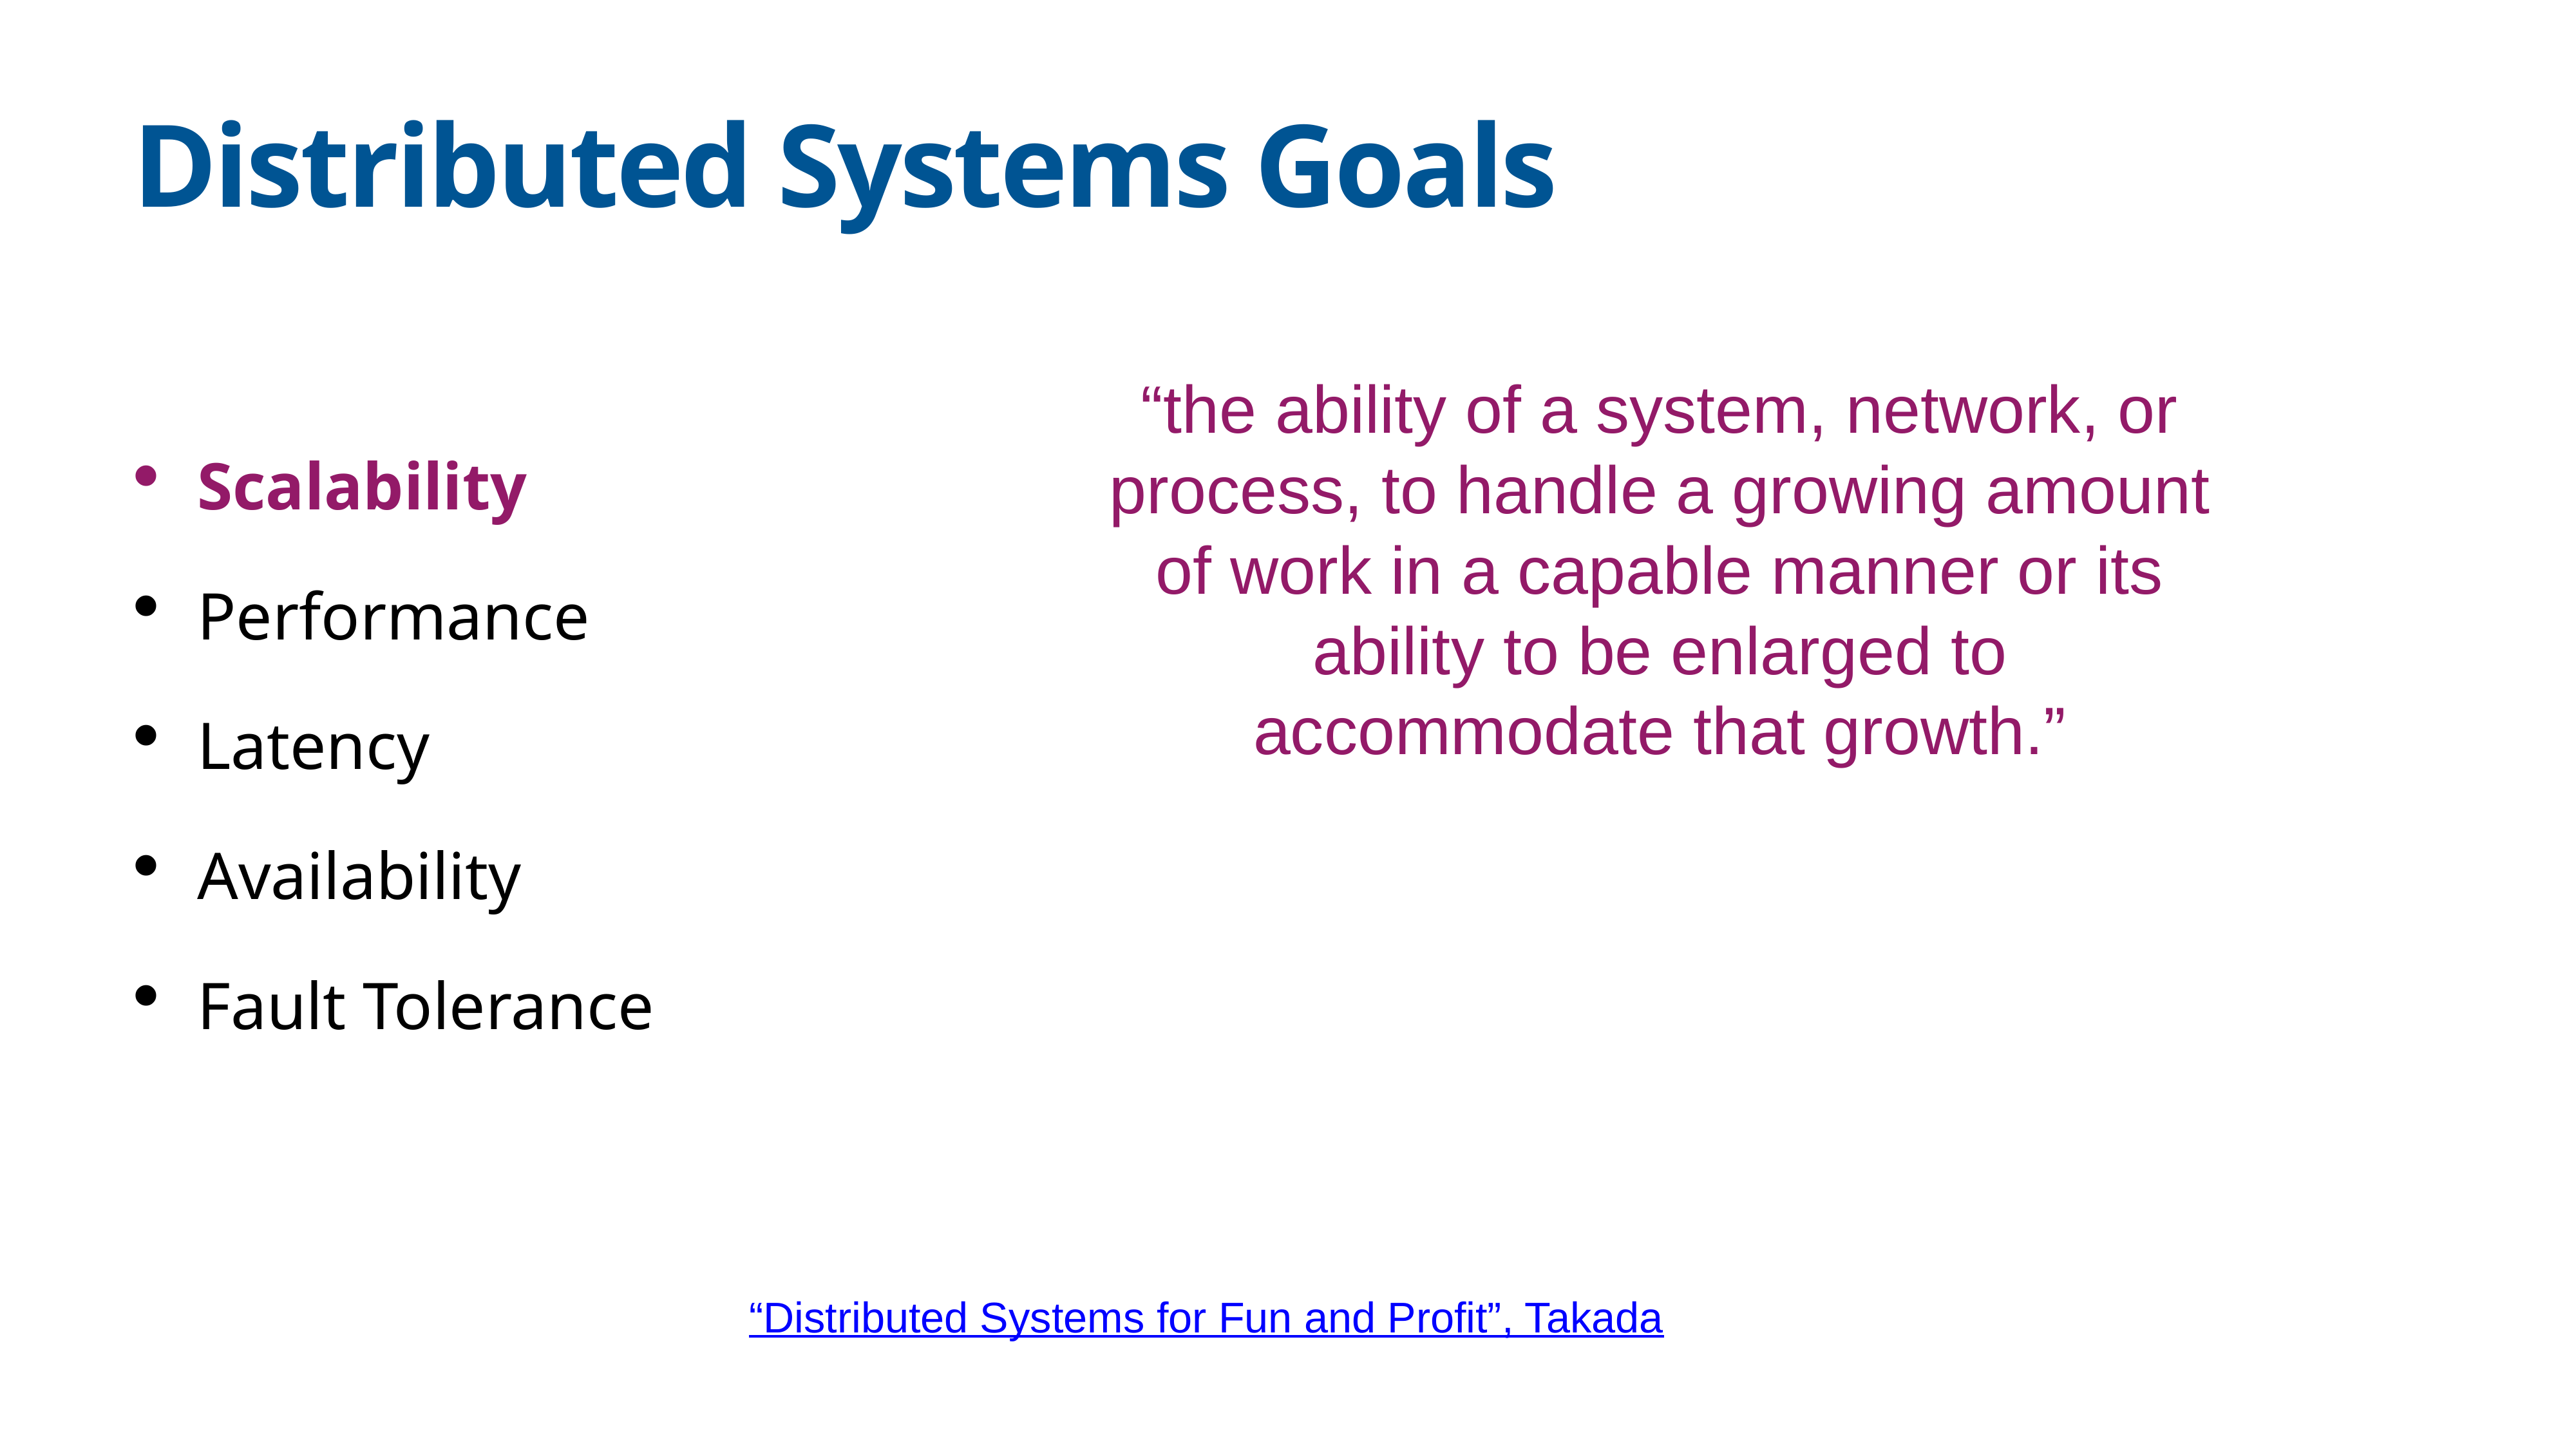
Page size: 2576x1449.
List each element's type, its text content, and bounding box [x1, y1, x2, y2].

list Scalability Performance Latency Availability Fault Tolerance [127, 448, 2449, 1321]
text_box “Distributed Systems for Fun and Profit”, Takada [741, 1282, 1672, 1349]
text_box “the ability of a system, network, or process, to handle a growing amount of work in a capable manner or its ability to be enlarged to accommodate that growth.” [1099, 358, 2221, 776]
title Distributed Systems Goals [127, 113, 2449, 266]
